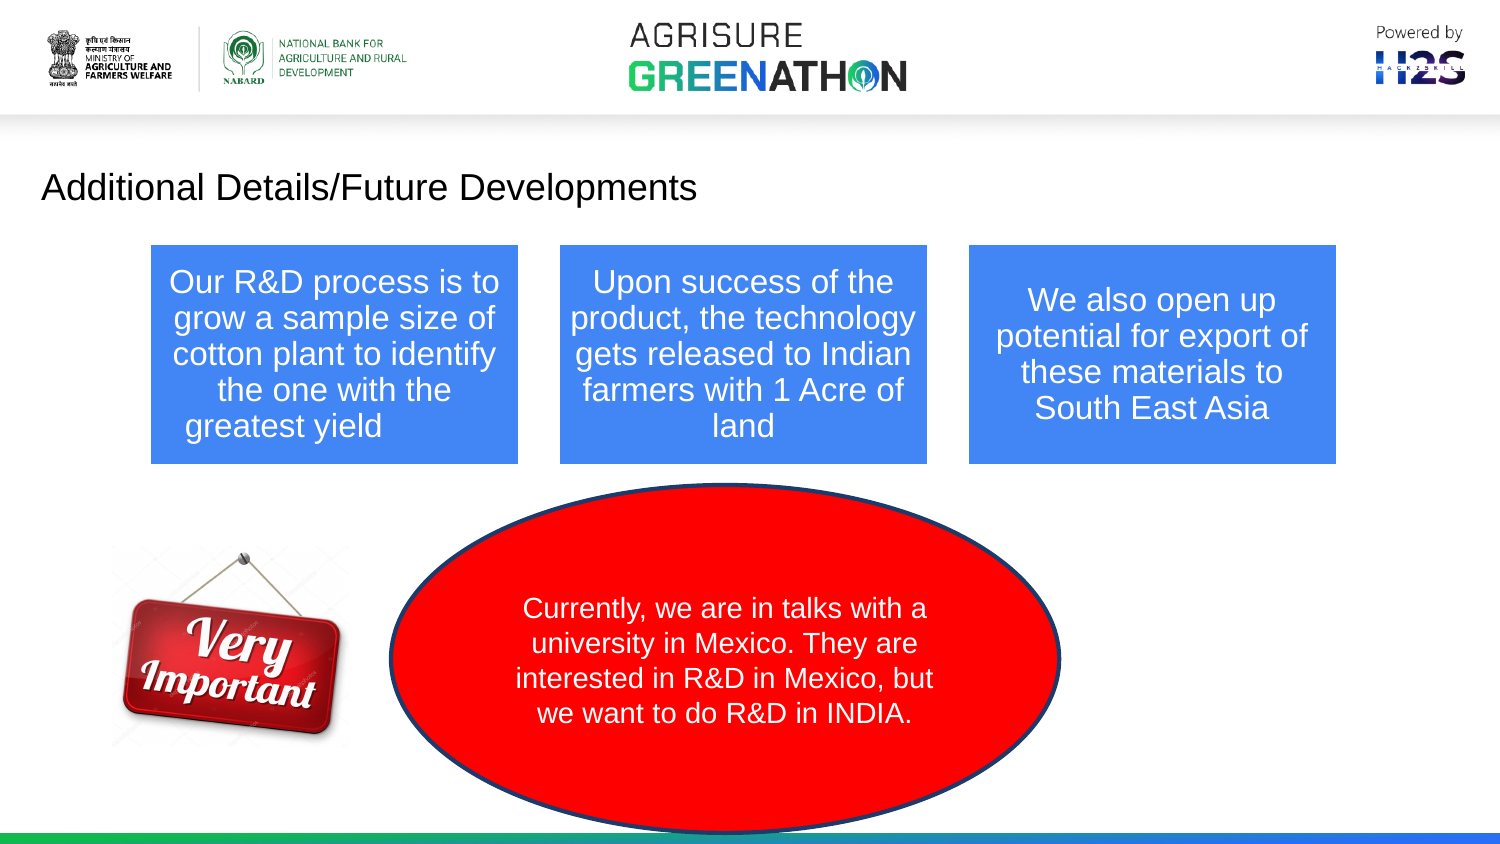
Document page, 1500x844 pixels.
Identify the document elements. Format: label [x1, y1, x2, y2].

text_box [148, 198, 1339, 511]
picture [0, 0, 1500, 844]
